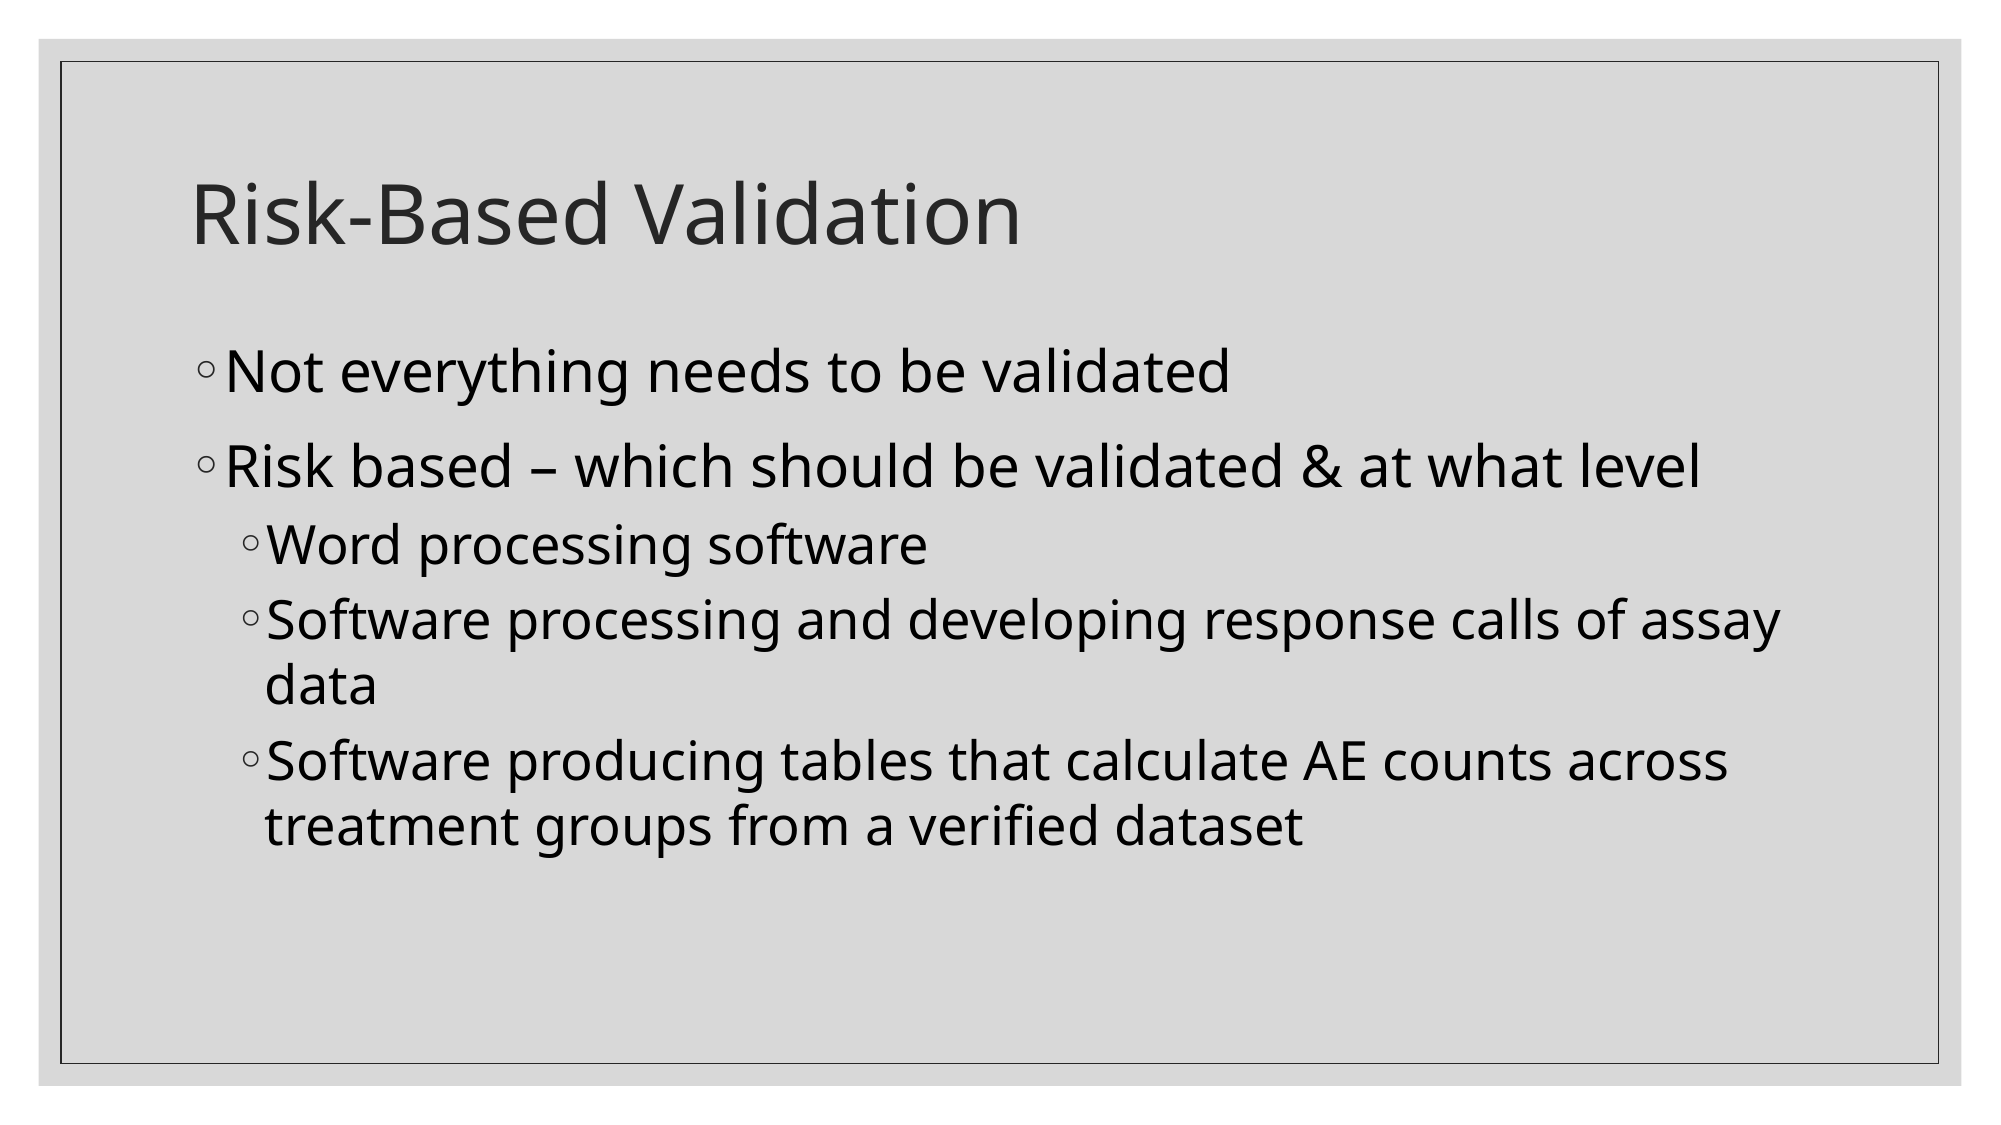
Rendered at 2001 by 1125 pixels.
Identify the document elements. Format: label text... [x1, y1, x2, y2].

list Not everything needs to be validated Risk based – which should be validated & at what level Word processing software Software processing and developing response calls of assay data Software producing tables that calculate AE counts across treatment groups from a verified dataset [174, 319, 1825, 957]
title Risk-Based Validation [174, 105, 1825, 319]
